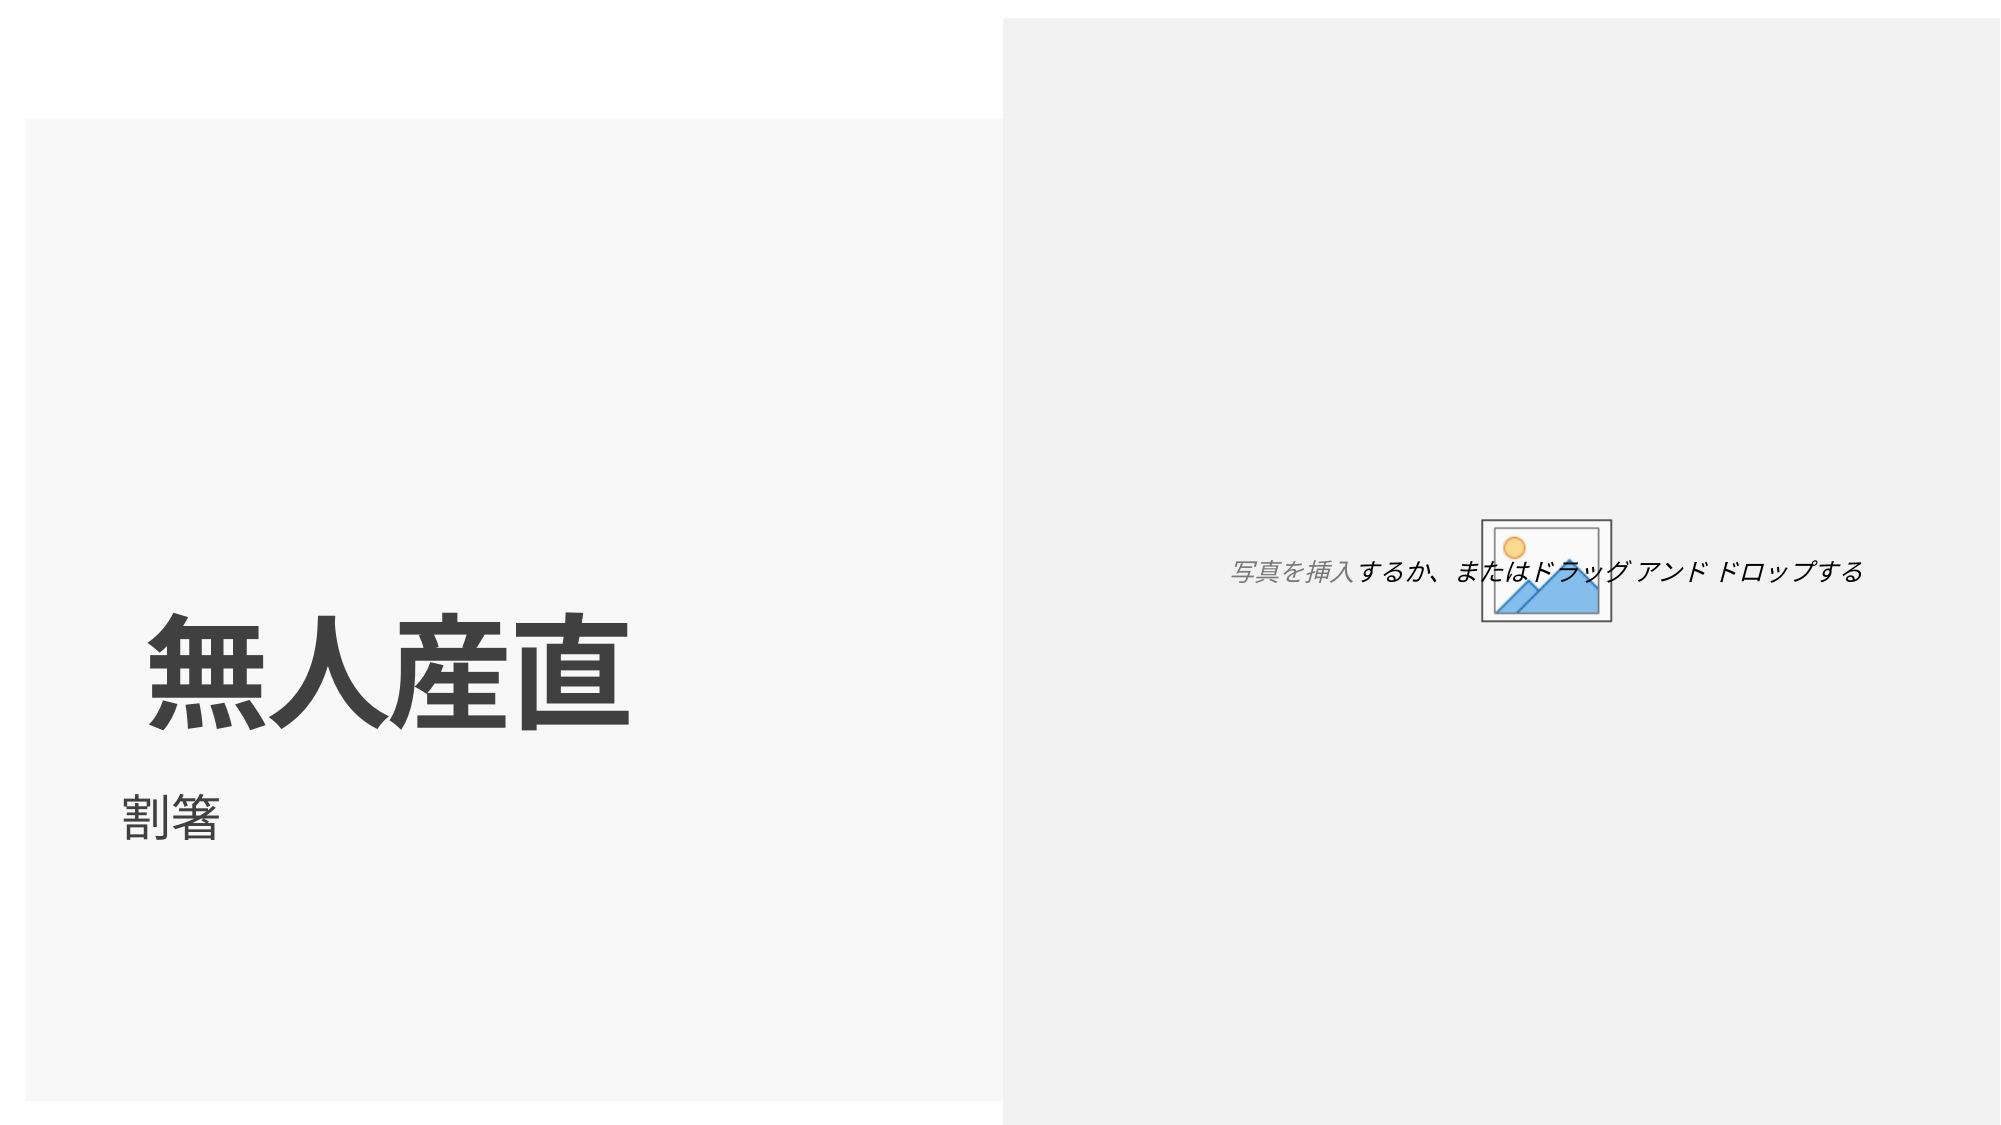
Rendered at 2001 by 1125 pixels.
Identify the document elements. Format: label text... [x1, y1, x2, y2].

subtitle 割箸 [121, 793, 962, 957]
title 無人産直 [25, 118, 1002, 1102]
picture [1002, 17, 2000, 1125]
